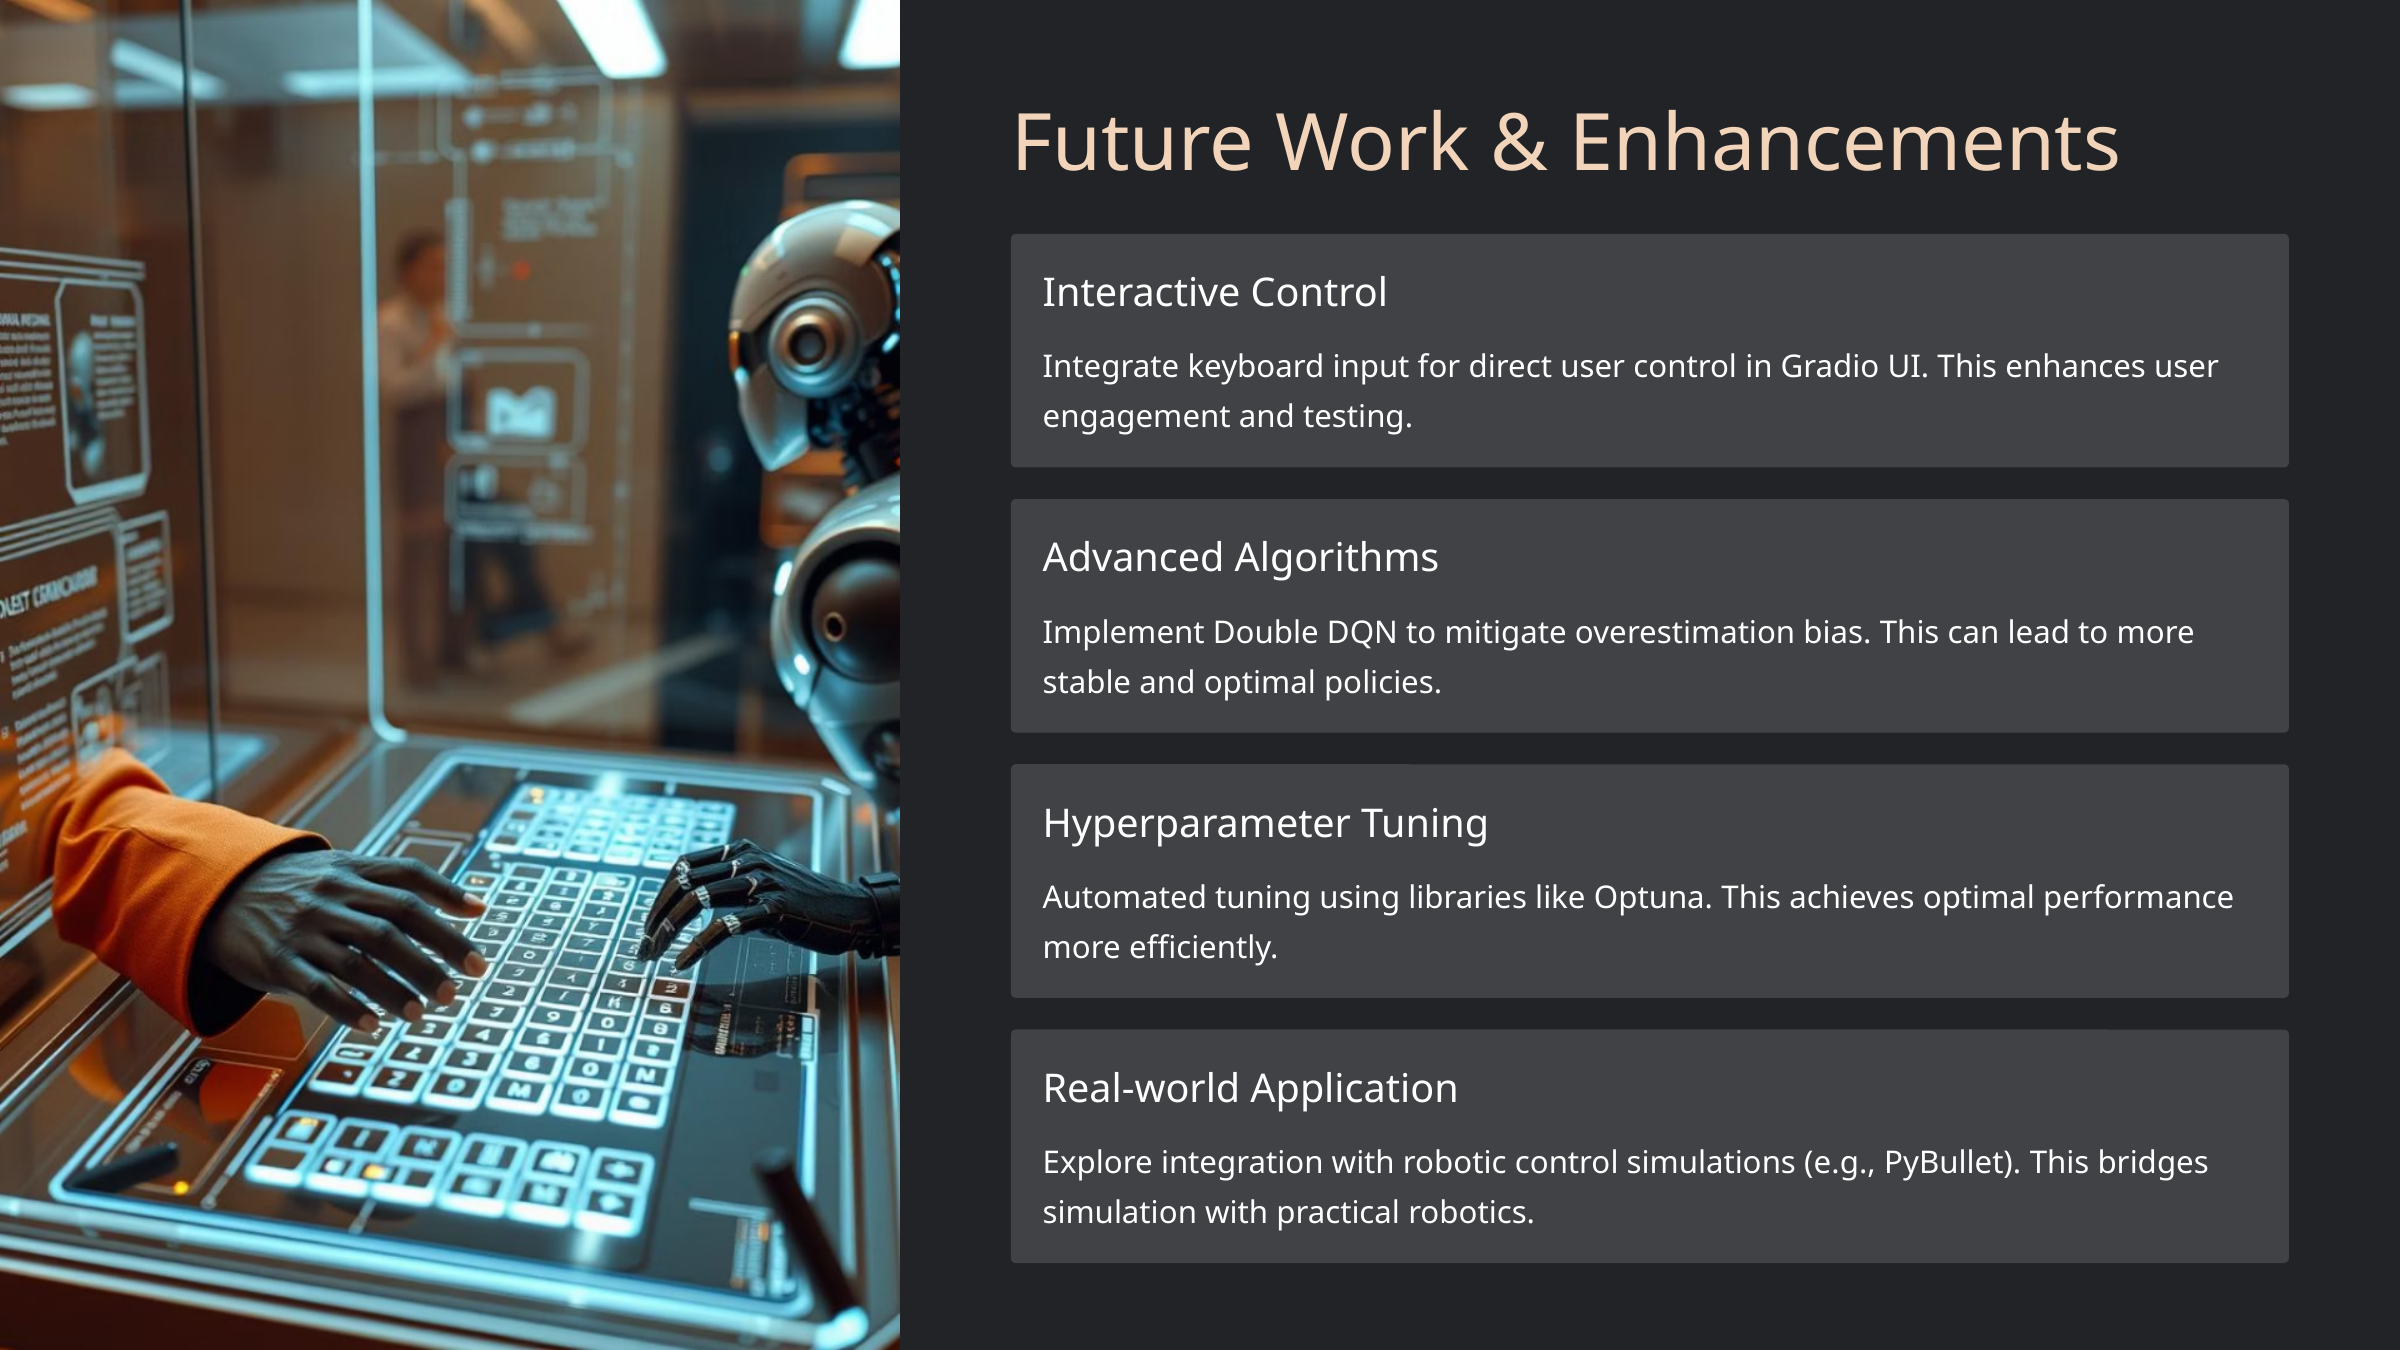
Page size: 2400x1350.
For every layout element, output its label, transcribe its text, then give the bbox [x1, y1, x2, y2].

text_box Future Work & Enhancements [1010, 87, 2175, 187]
text_box Interactive Control [1042, 265, 1440, 316]
text_box [1010, 1029, 2289, 1264]
text_box Integrate keyboard input for direct user control in Gradio UI. This enhances user engagement and testing. [1042, 334, 2258, 436]
text_box [1010, 499, 2289, 733]
text_box Automated tuning using libraries like Optuna. This achieves optimal performance more efficiently. [1042, 864, 2258, 966]
text_box Explore integration with robotic control simulations (e.g., PyBullet). This bridges simulation with practical robotics. [1042, 1129, 2258, 1232]
picture [0, 0, 900, 1350]
text_box Hyperparameter Tuning [1042, 796, 1506, 846]
text_box [1010, 764, 2289, 998]
text_box Implement Double DQN to mitigate overestimation bias. This can lead to more stable and optimal policies. [1042, 599, 2258, 701]
text_box Real-world Application [1042, 1061, 1482, 1111]
text_box Advanced Algorithms [1042, 530, 1452, 581]
text_box [1010, 233, 2289, 468]
